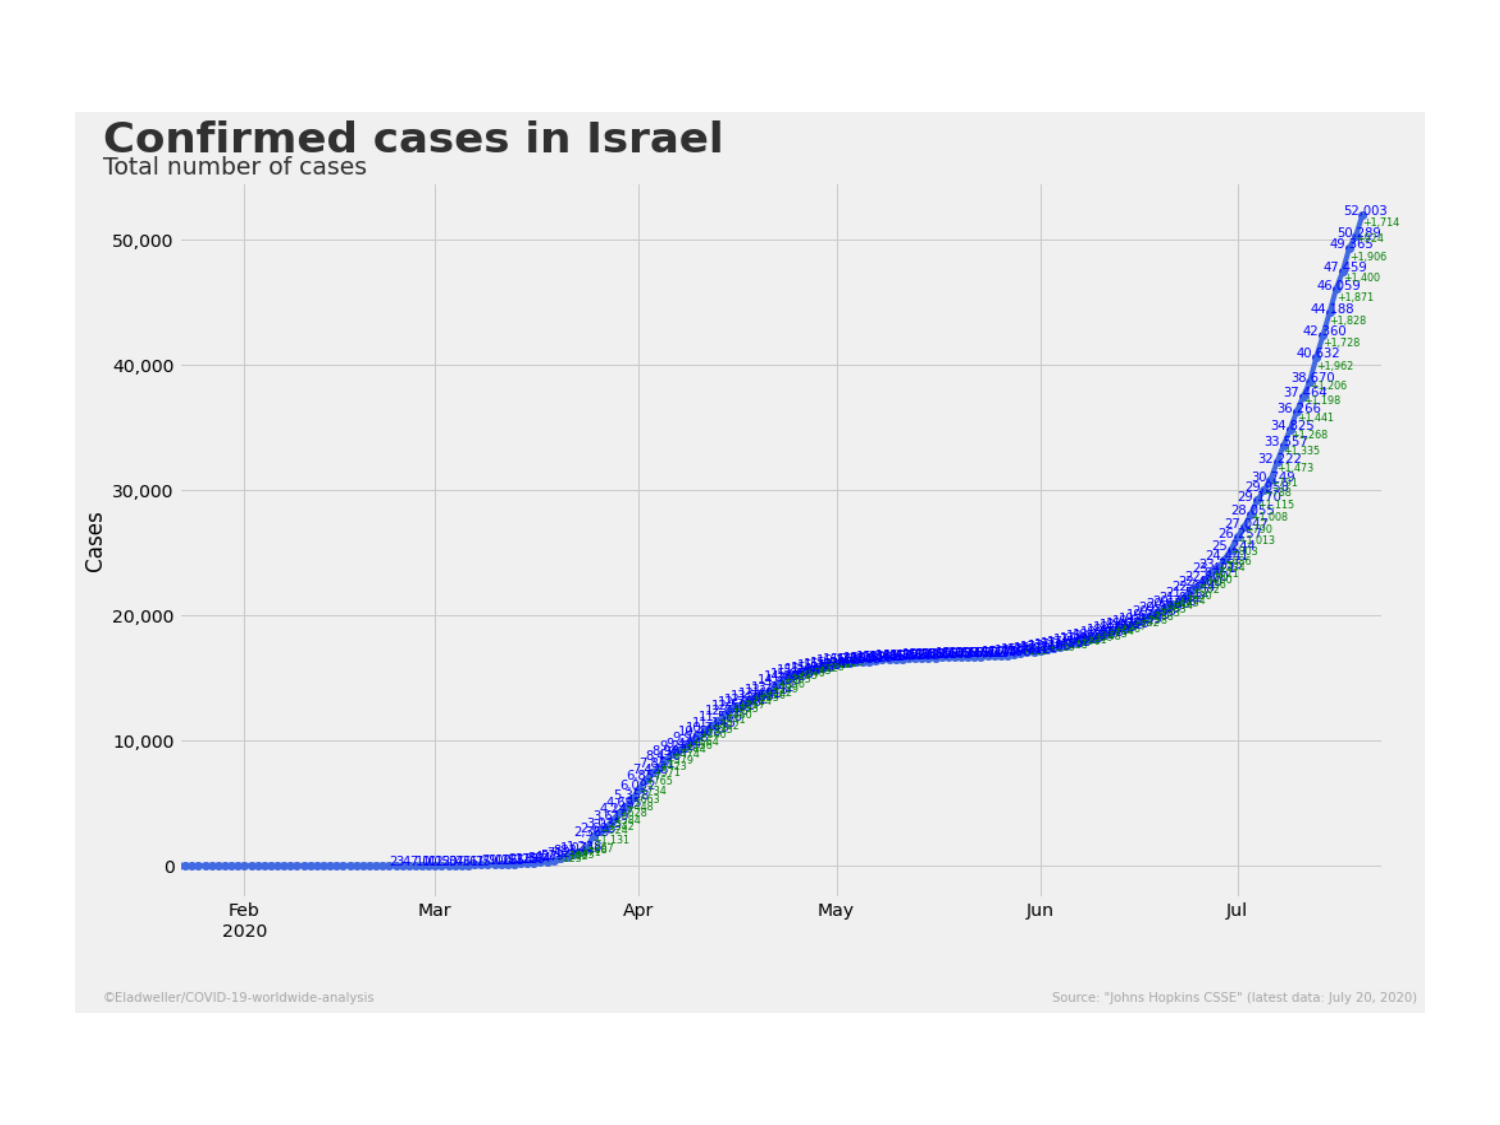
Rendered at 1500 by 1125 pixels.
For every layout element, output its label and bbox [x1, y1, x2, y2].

picture [74, 112, 1426, 1013]
